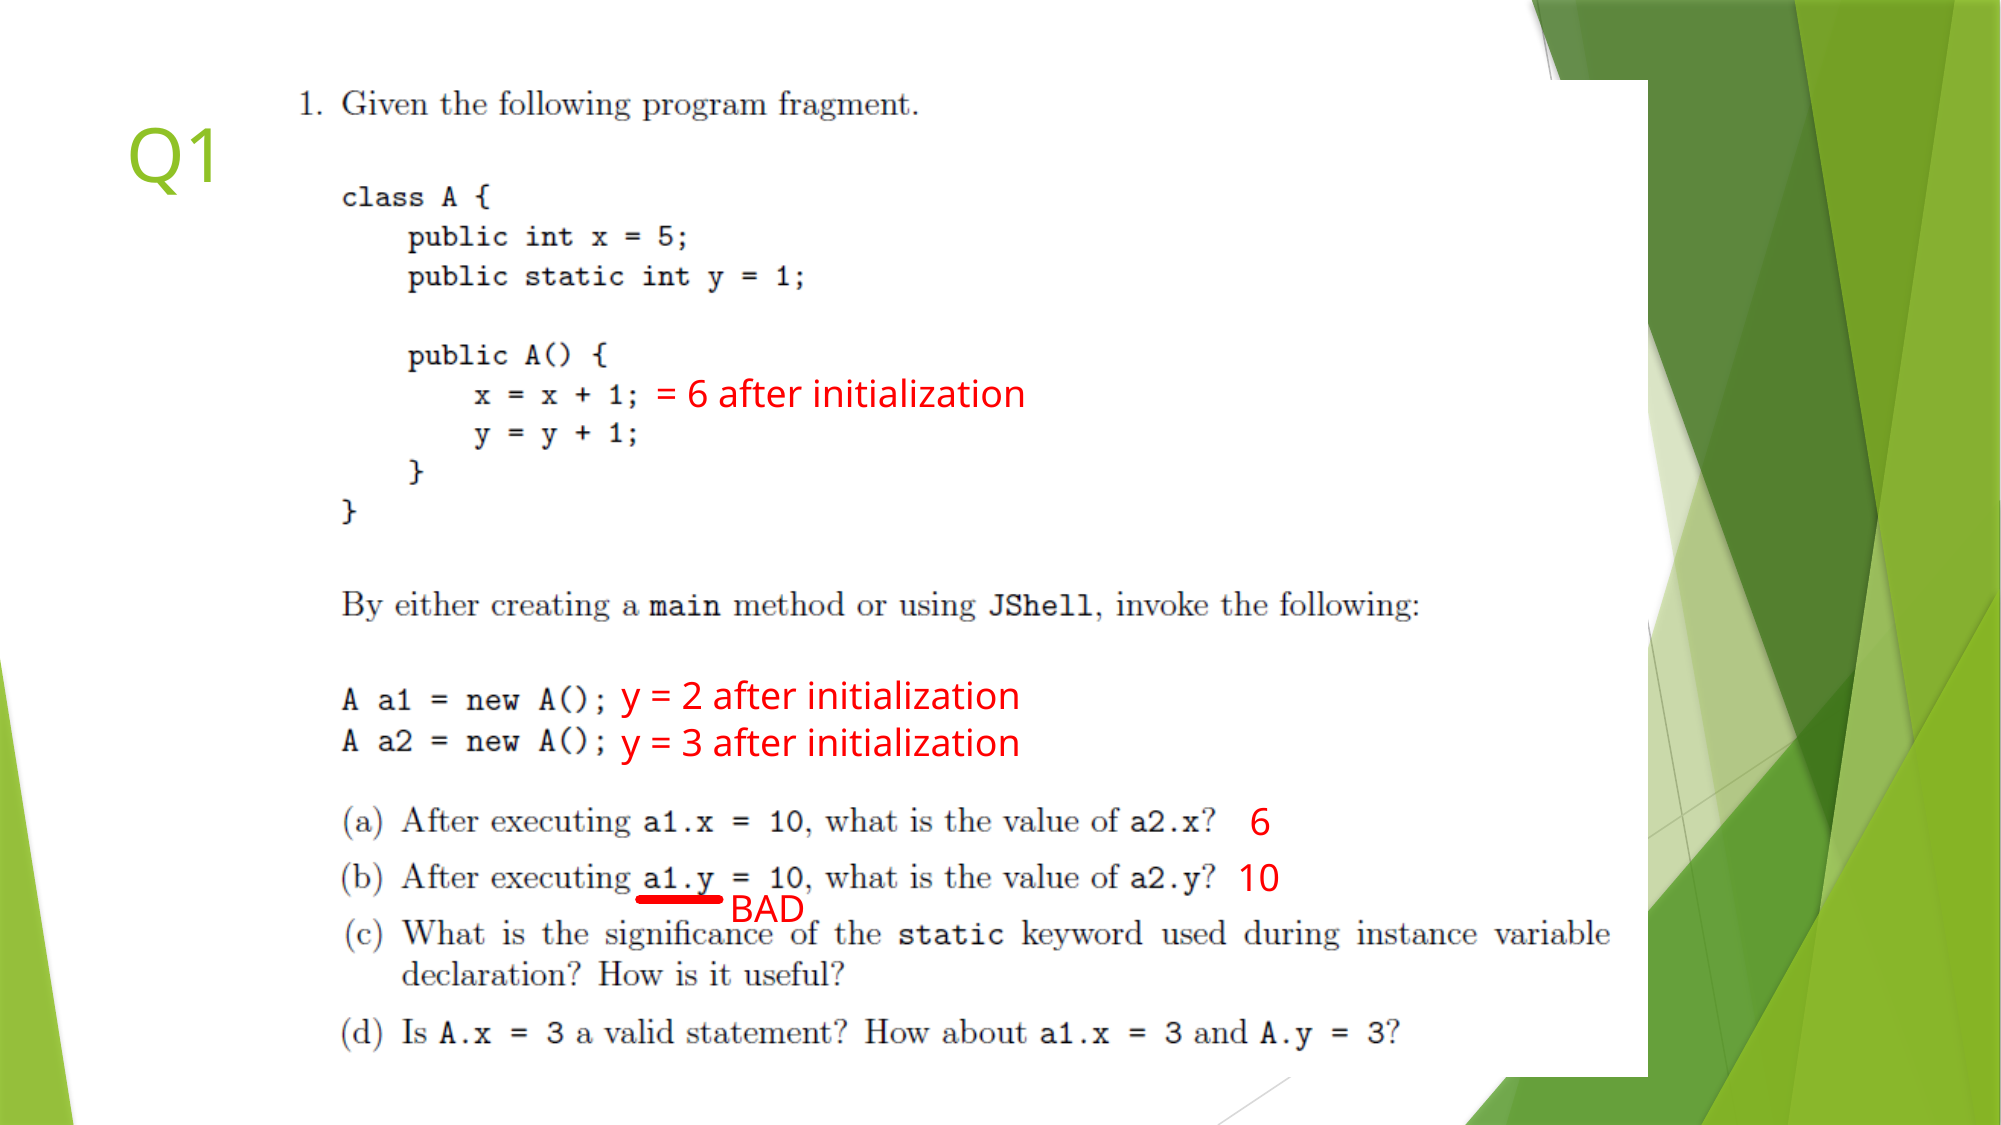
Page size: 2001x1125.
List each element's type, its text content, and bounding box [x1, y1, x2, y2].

title Q1 [111, 99, 277, 317]
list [282, 79, 1648, 1077]
